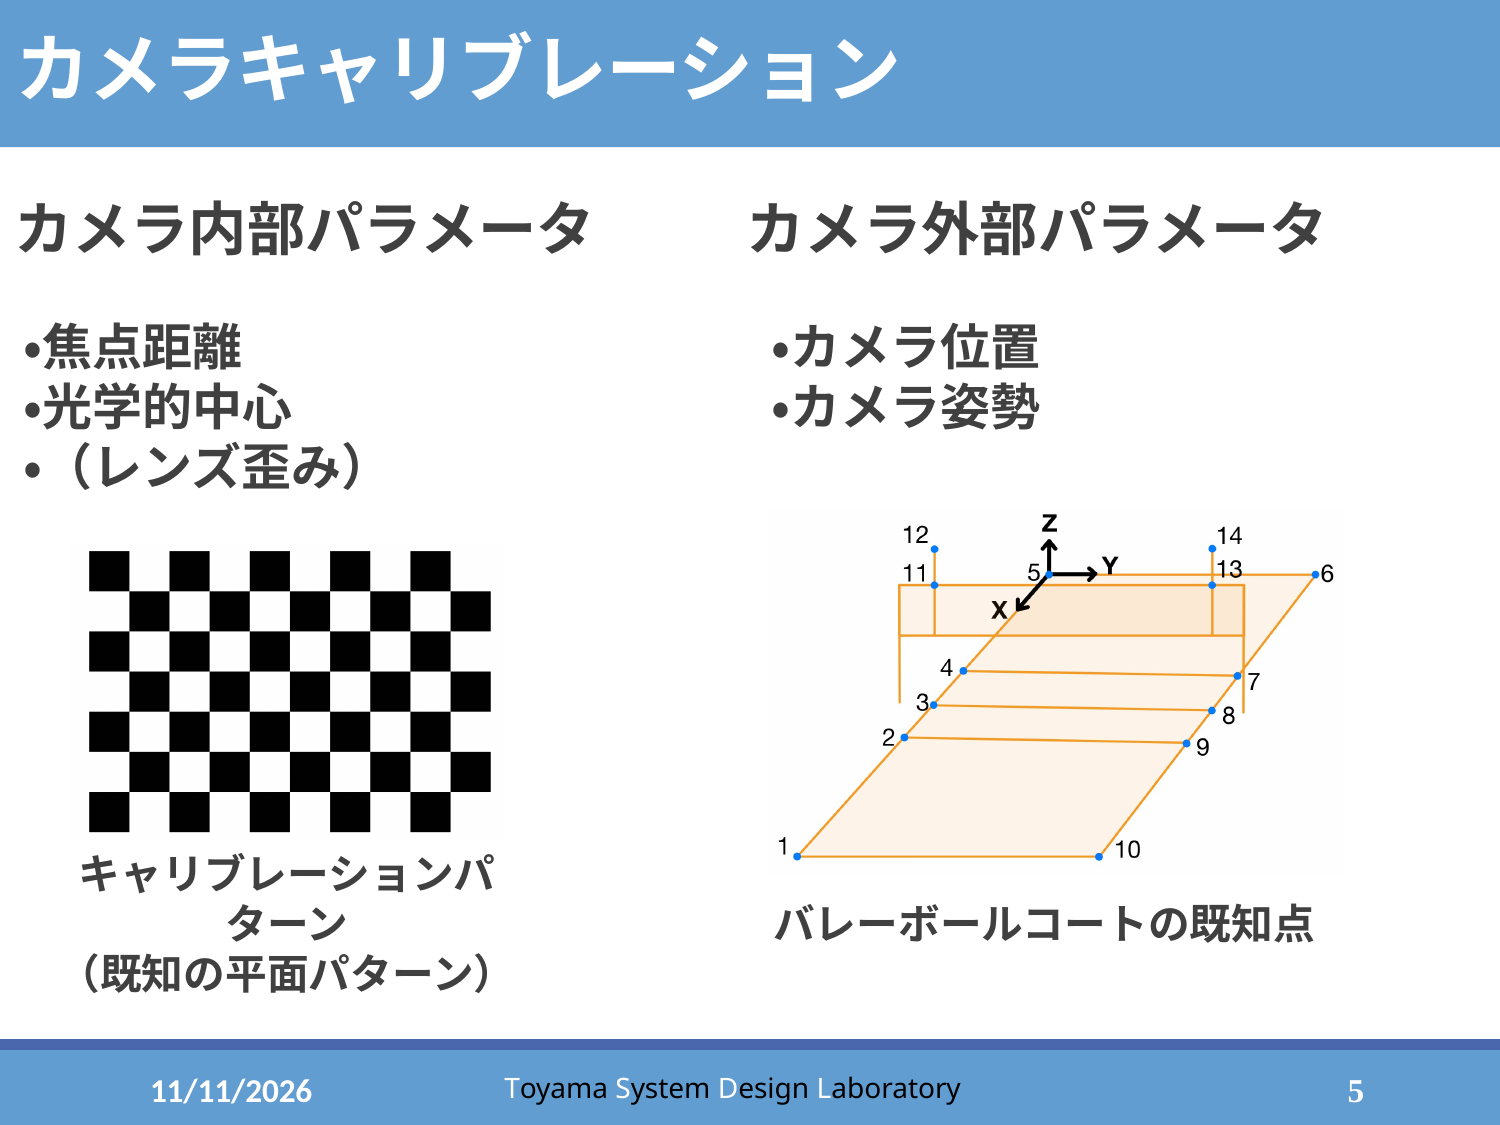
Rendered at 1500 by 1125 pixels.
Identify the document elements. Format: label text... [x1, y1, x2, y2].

text_box ・焦点距離 ・光学的中心 ・（レンズ歪み） [8, 308, 406, 504]
text_box カメラ内部パラメータ [0, 184, 610, 270]
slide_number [135, 1059, 440, 1120]
text_box カメラ外部パラメータ [732, 184, 1343, 270]
slide_number 5 [1218, 1059, 1380, 1120]
text_box キャリブレーションパターン （既知の平面パターン） [34, 840, 540, 1005]
picture [766, 509, 1343, 874]
title カメラキャリブレーション [0, 0, 1500, 148]
text_box ・カメラ位置 ・カメラ姿勢 [756, 308, 1056, 444]
picture [67, 542, 507, 841]
text_box バレーボールコートの既知点 [758, 890, 1330, 956]
